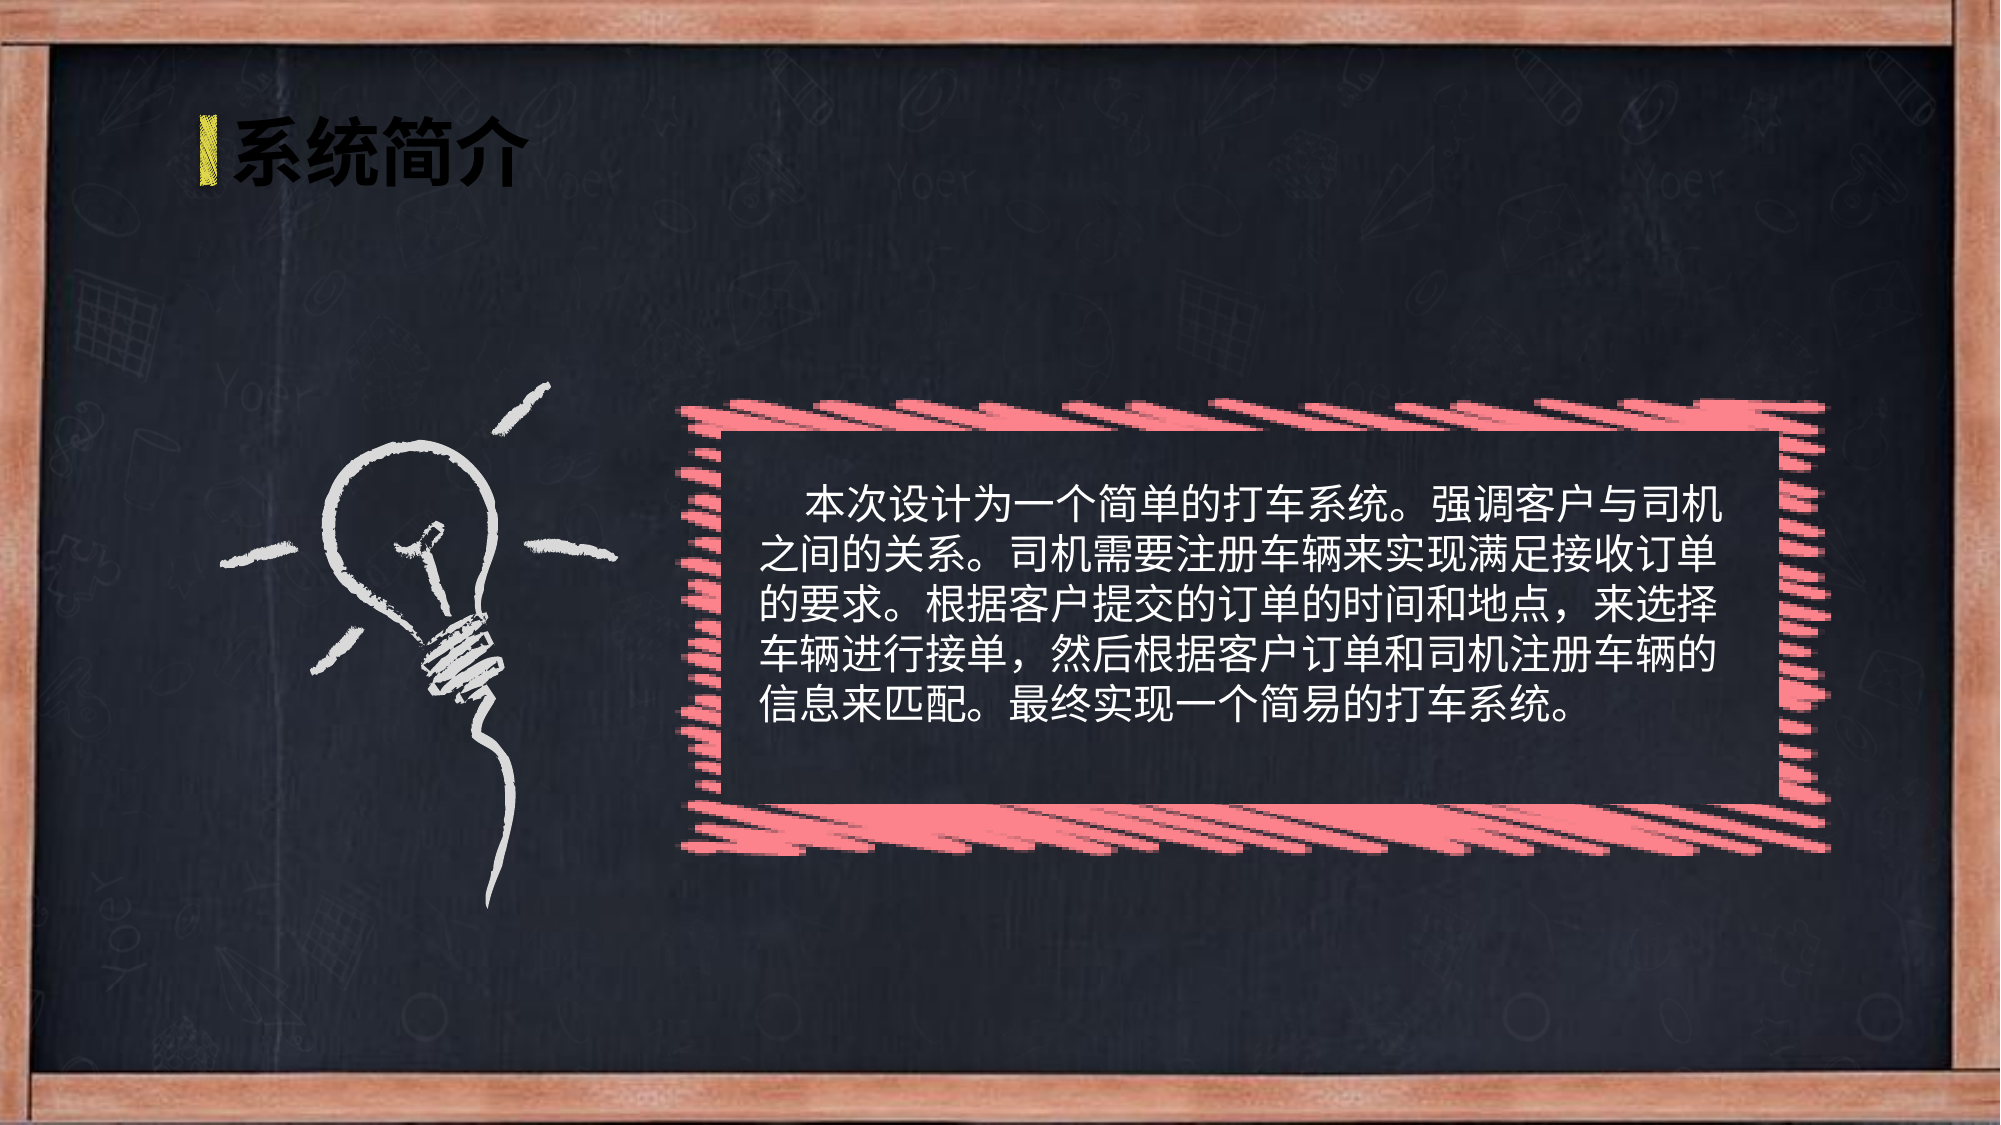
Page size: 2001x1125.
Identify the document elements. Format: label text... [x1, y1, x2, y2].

text_box 系统简介 [215, 97, 546, 203]
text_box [674, 398, 1832, 856]
picture [0, 0, 2000, 1125]
text_box [198, 113, 218, 186]
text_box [289, 422, 668, 884]
